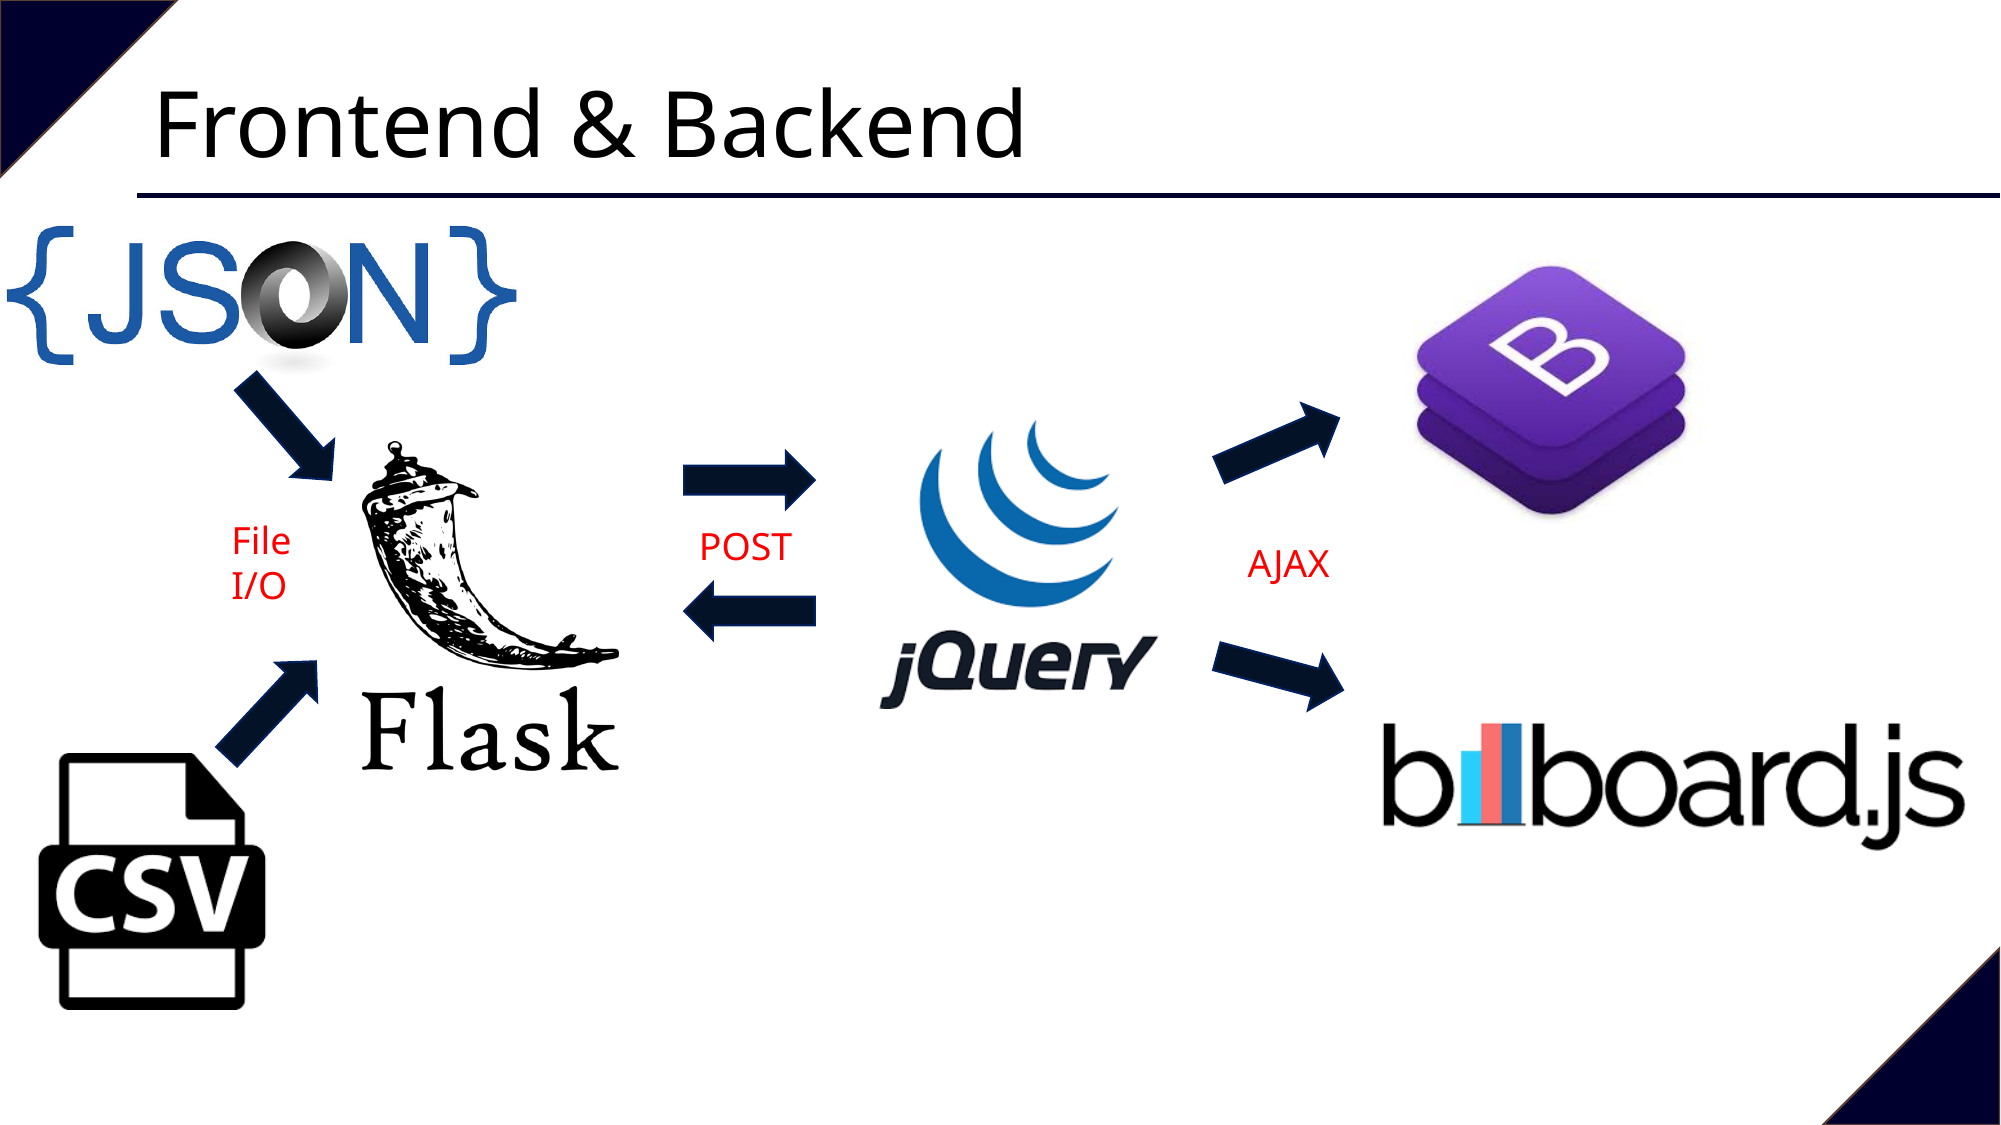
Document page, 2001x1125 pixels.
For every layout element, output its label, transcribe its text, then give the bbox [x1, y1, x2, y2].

title Frontend & Backend [137, 59, 2000, 196]
text_box File I/O [216, 509, 307, 615]
text_box [233, 379, 336, 481]
text_box POST [684, 515, 807, 575]
picture [874, 420, 1164, 709]
picture [348, 440, 624, 771]
text_box [214, 660, 319, 753]
text_box [682, 579, 816, 643]
text_box [683, 448, 817, 512]
picture [1375, 716, 1975, 856]
text_box [1212, 401, 1341, 485]
picture [6, 204, 518, 379]
text_box AJAX [1232, 532, 1345, 592]
picture [1394, 259, 1709, 524]
picture [24, 753, 280, 1010]
text_box [1211, 641, 1345, 713]
